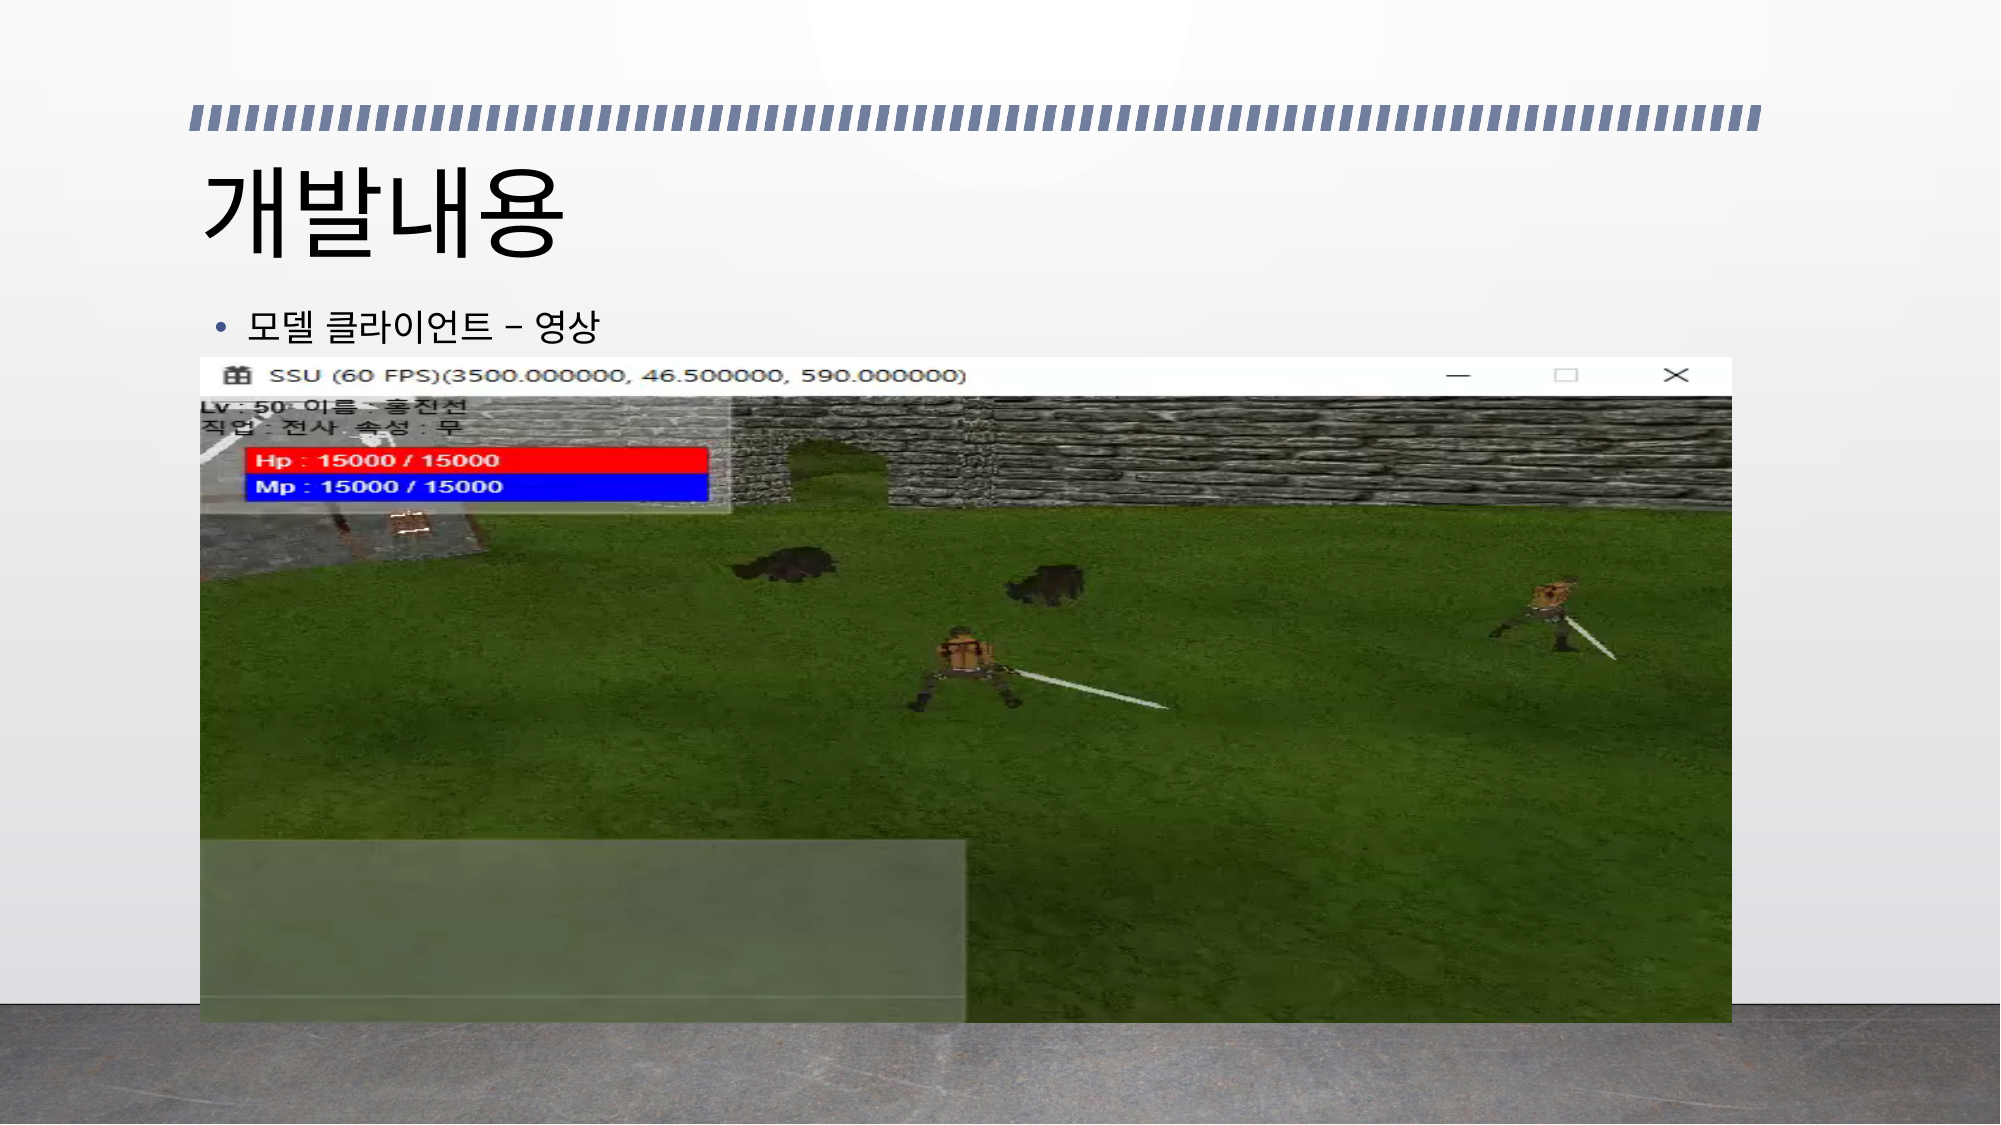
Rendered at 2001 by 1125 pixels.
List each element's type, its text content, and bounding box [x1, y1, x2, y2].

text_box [199, 356, 1733, 1024]
title 개발내용 [185, 156, 1761, 329]
text_box 모델 클라이언트 – 영상 [199, 288, 1775, 357]
picture [0, 1004, 2000, 1124]
